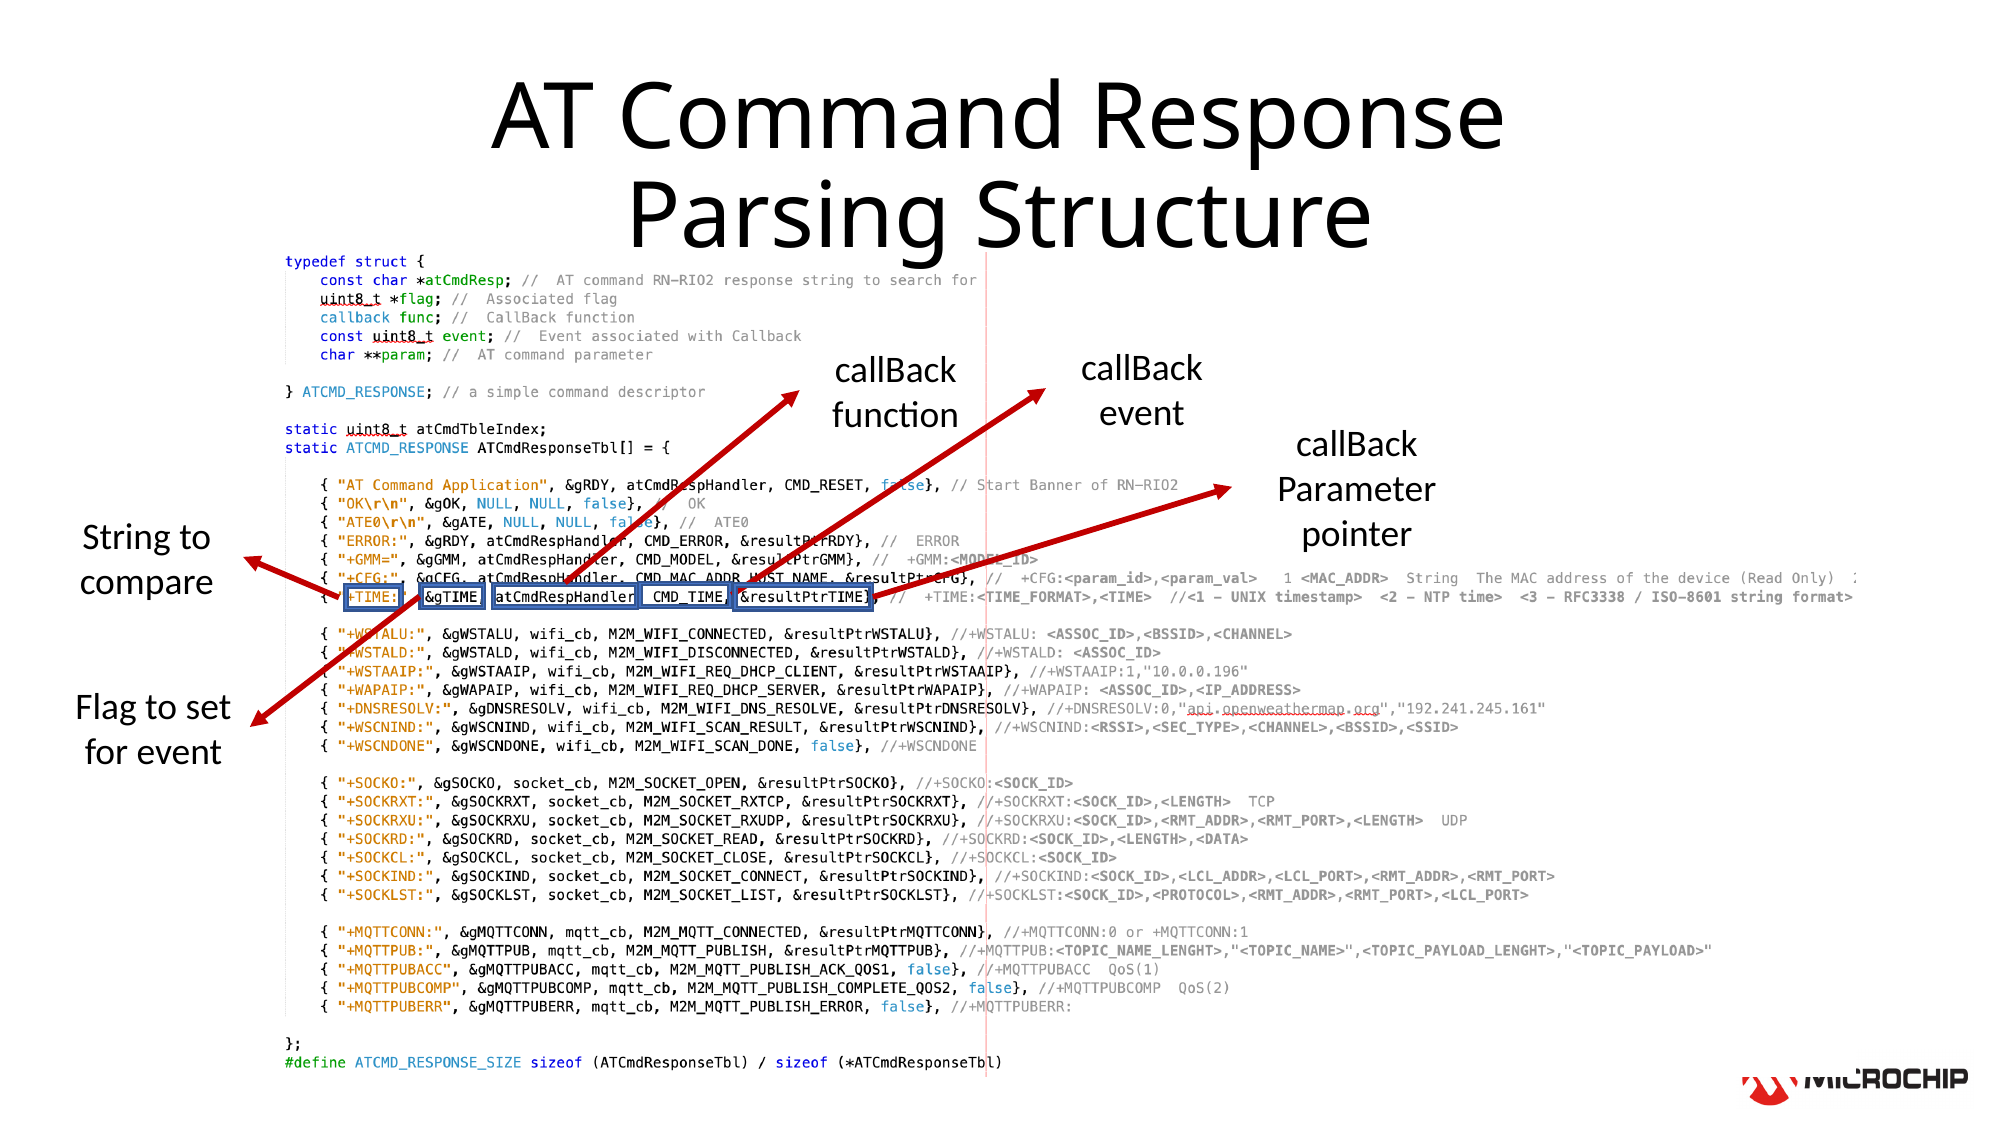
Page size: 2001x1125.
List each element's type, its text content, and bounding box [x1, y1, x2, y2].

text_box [731, 388, 1046, 595]
title AT Command Response Parsing Structure [137, 59, 1863, 278]
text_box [872, 487, 1233, 597]
text_box String to compare [50, 504, 244, 610]
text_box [565, 390, 731, 583]
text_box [243, 557, 339, 598]
text_box Flag to set for event [57, 674, 250, 780]
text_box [249, 596, 420, 728]
picture [277, 252, 1974, 1109]
